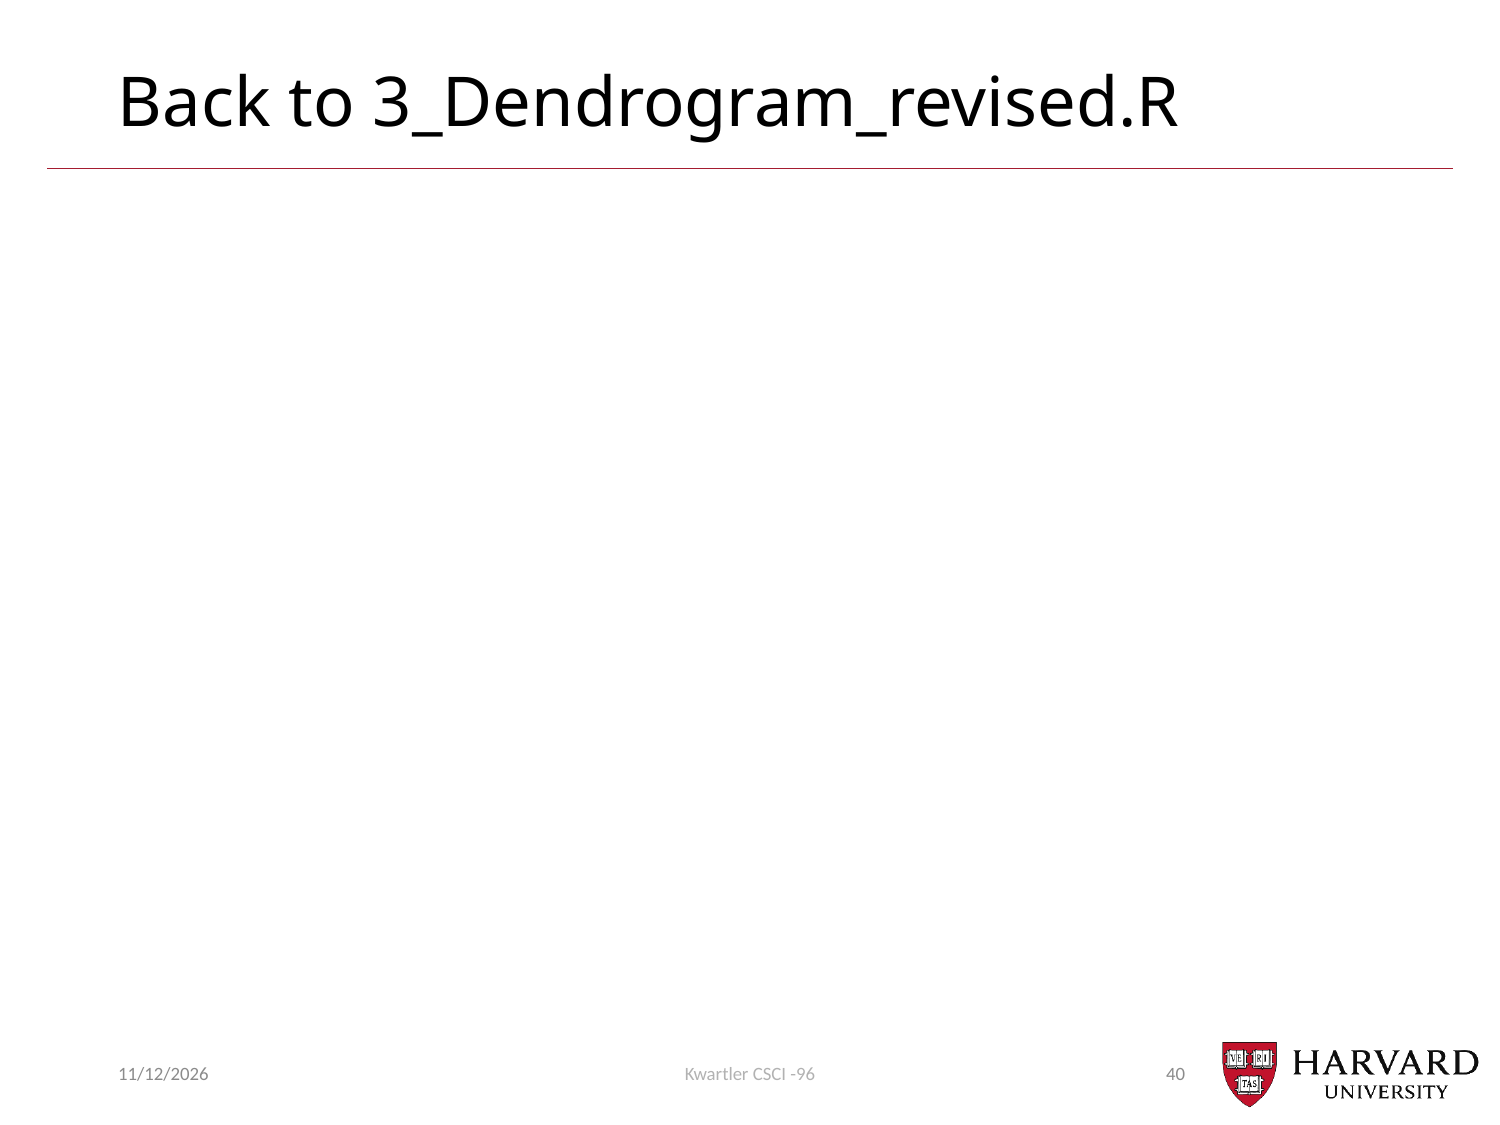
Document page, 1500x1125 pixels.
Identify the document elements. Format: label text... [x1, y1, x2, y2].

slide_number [103, 1042, 441, 1103]
footer Kwartler CSCI -96 [496, 1042, 1004, 1103]
title Back to 3_Dendrogram_revised.R [103, 59, 1397, 157]
picture [1200, 1024, 1500, 1125]
slide_number 40 [1059, 1042, 1200, 1103]
